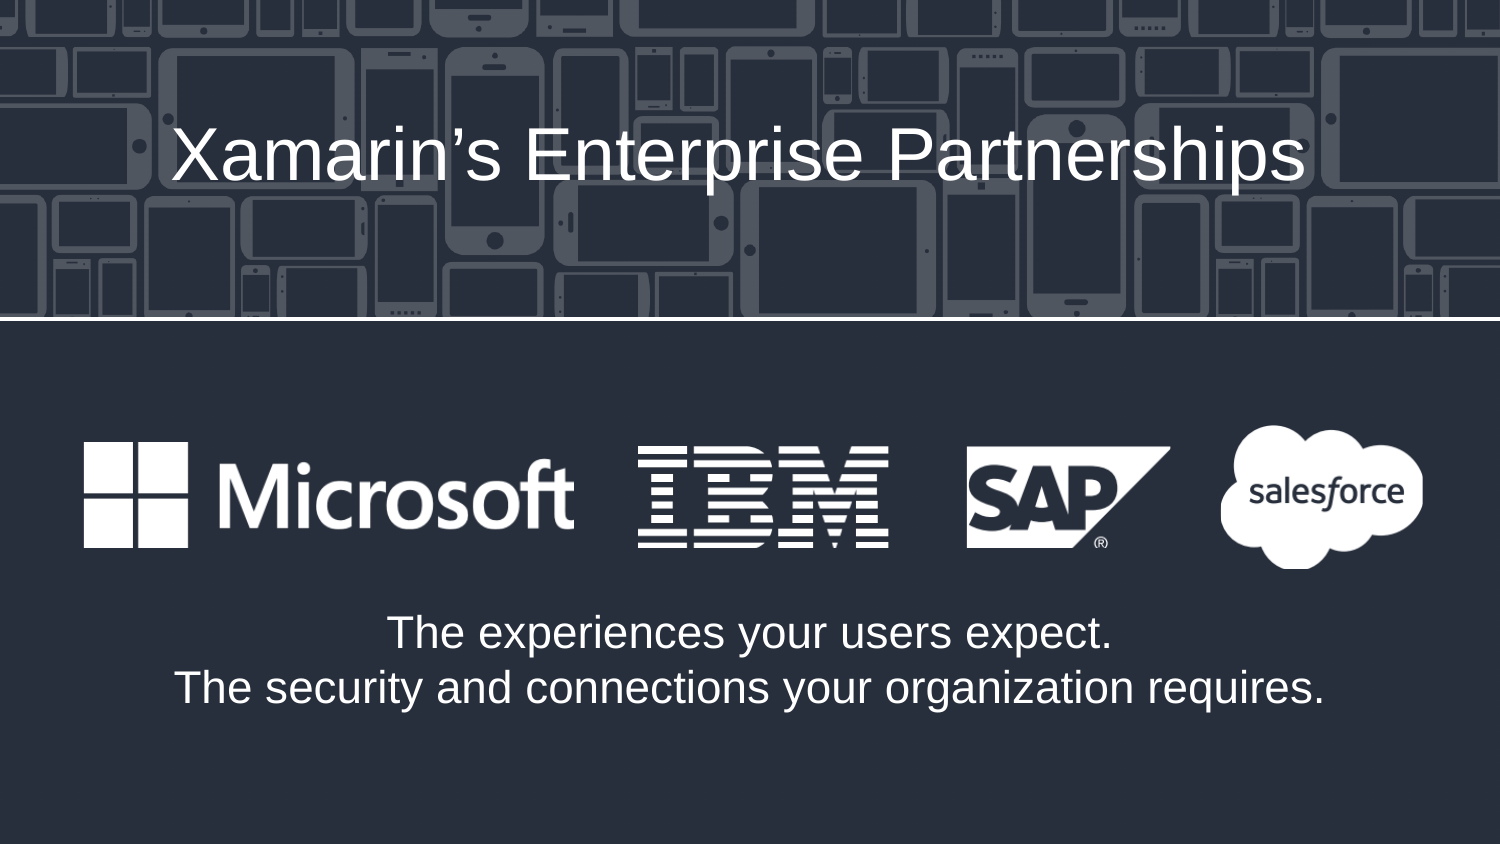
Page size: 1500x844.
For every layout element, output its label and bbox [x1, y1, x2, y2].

picture [0, 320, 1500, 844]
picture [0, 0, 1500, 318]
text_box [83, 425, 1423, 569]
